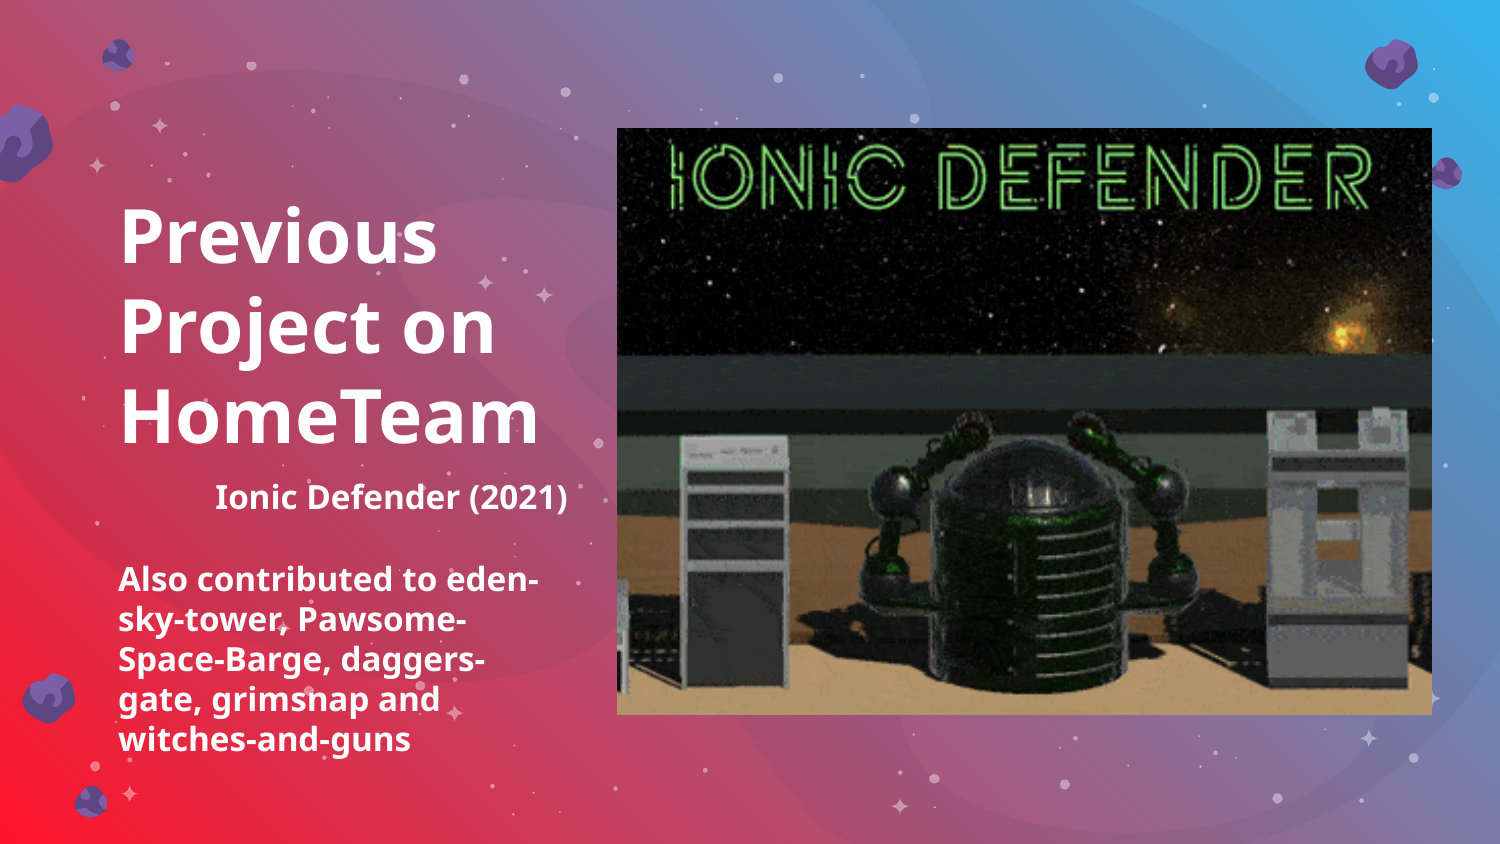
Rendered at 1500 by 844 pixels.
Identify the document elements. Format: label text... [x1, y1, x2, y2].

title Previous Project on HomeTeam [118, 188, 611, 463]
subtitle Ionic Defender (2021) [118, 396, 568, 543]
subtitle Also contributed to eden-sky-tower, Pawsome-Space-Barge, daggers-gate, grimsnap and witches-and-guns [118, 557, 568, 756]
picture [0, 0, 1500, 844]
